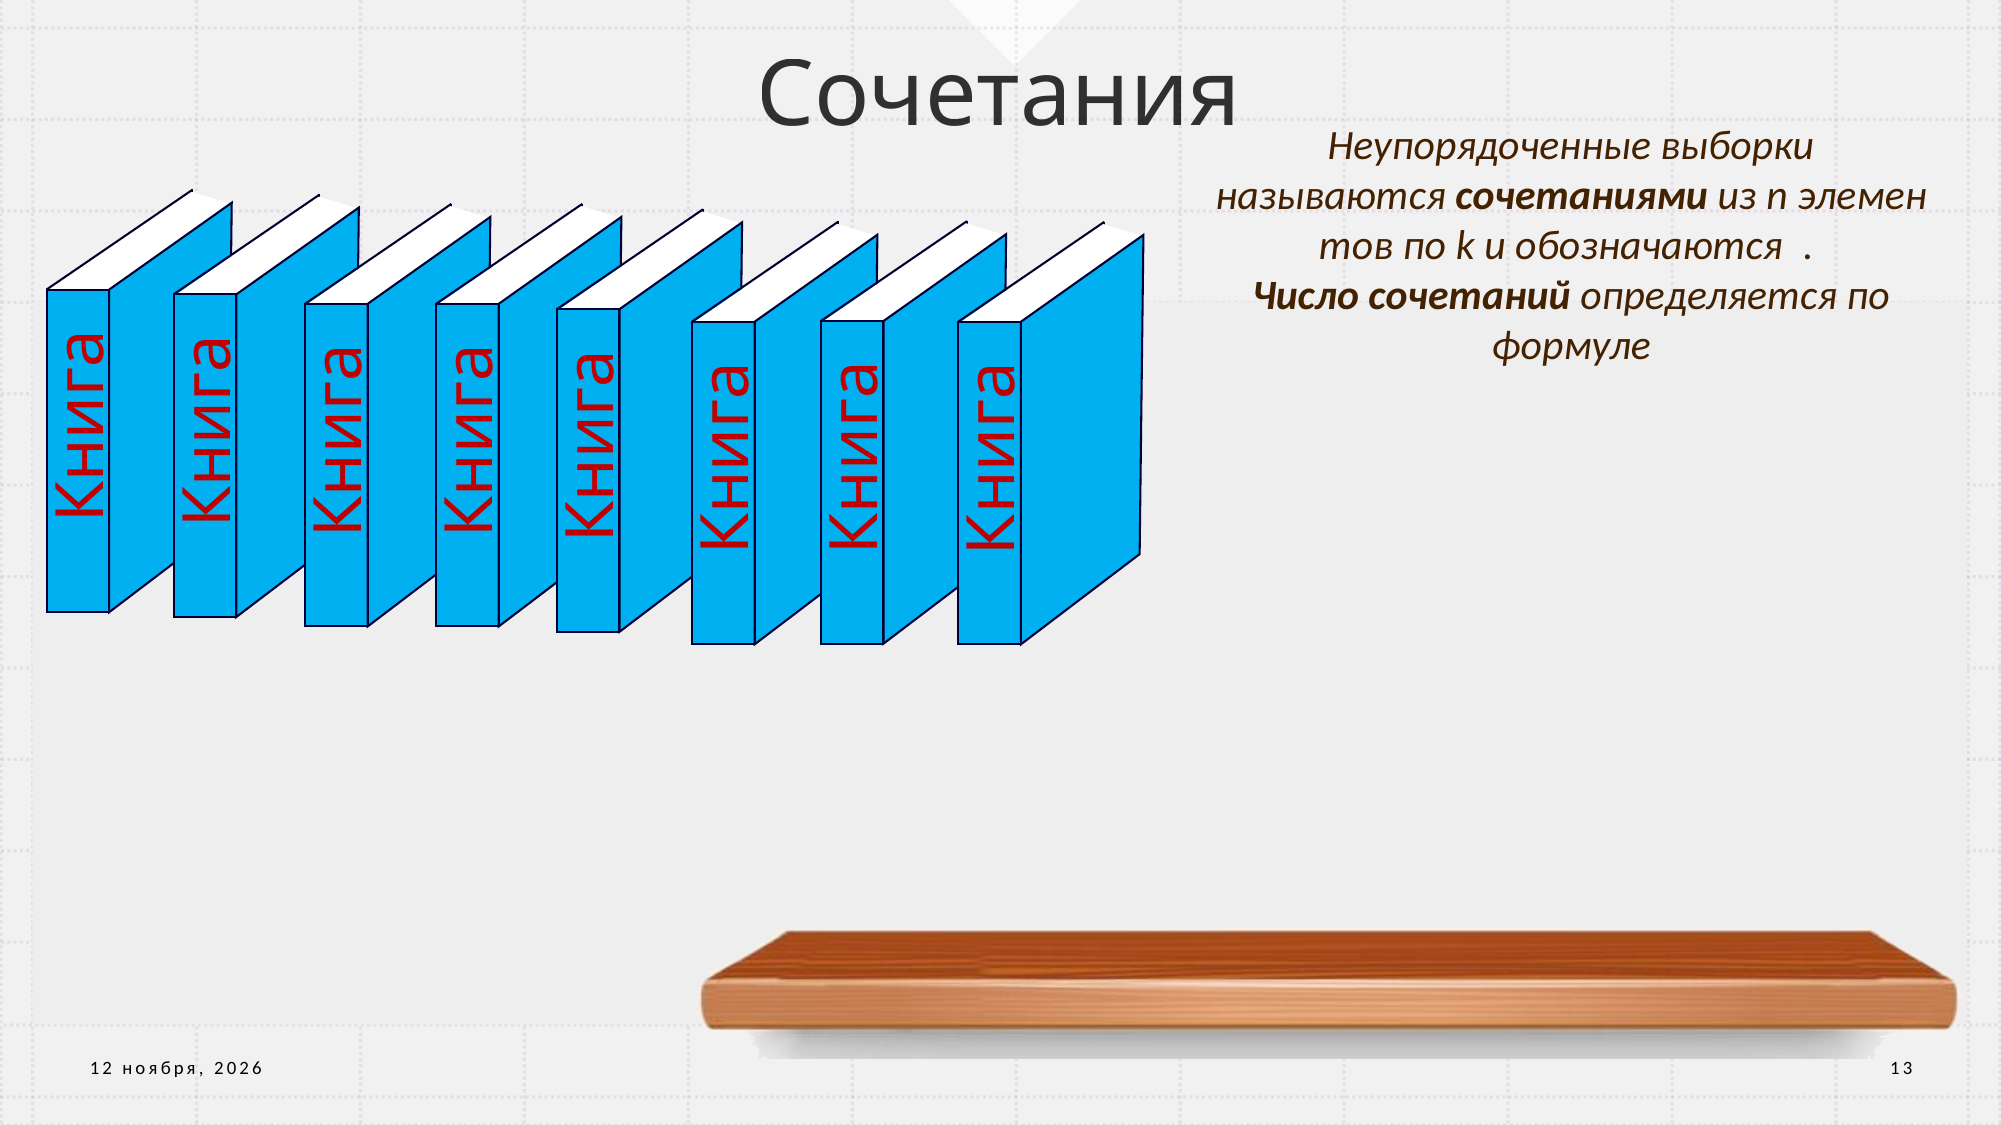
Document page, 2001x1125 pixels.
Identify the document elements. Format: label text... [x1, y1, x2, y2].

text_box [932, 221, 1144, 645]
picture [692, 788, 1969, 1059]
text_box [279, 203, 410, 627]
title Сочетания [55, 0, 1943, 220]
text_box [20, 189, 232, 613]
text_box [410, 203, 622, 627]
slide_number 11 января 2022 г. [75, 1037, 495, 1098]
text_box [147, 194, 359, 618]
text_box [795, 220, 1007, 644]
slide_number 13 [1835, 1059, 1967, 1098]
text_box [531, 208, 743, 632]
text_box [666, 221, 878, 645]
